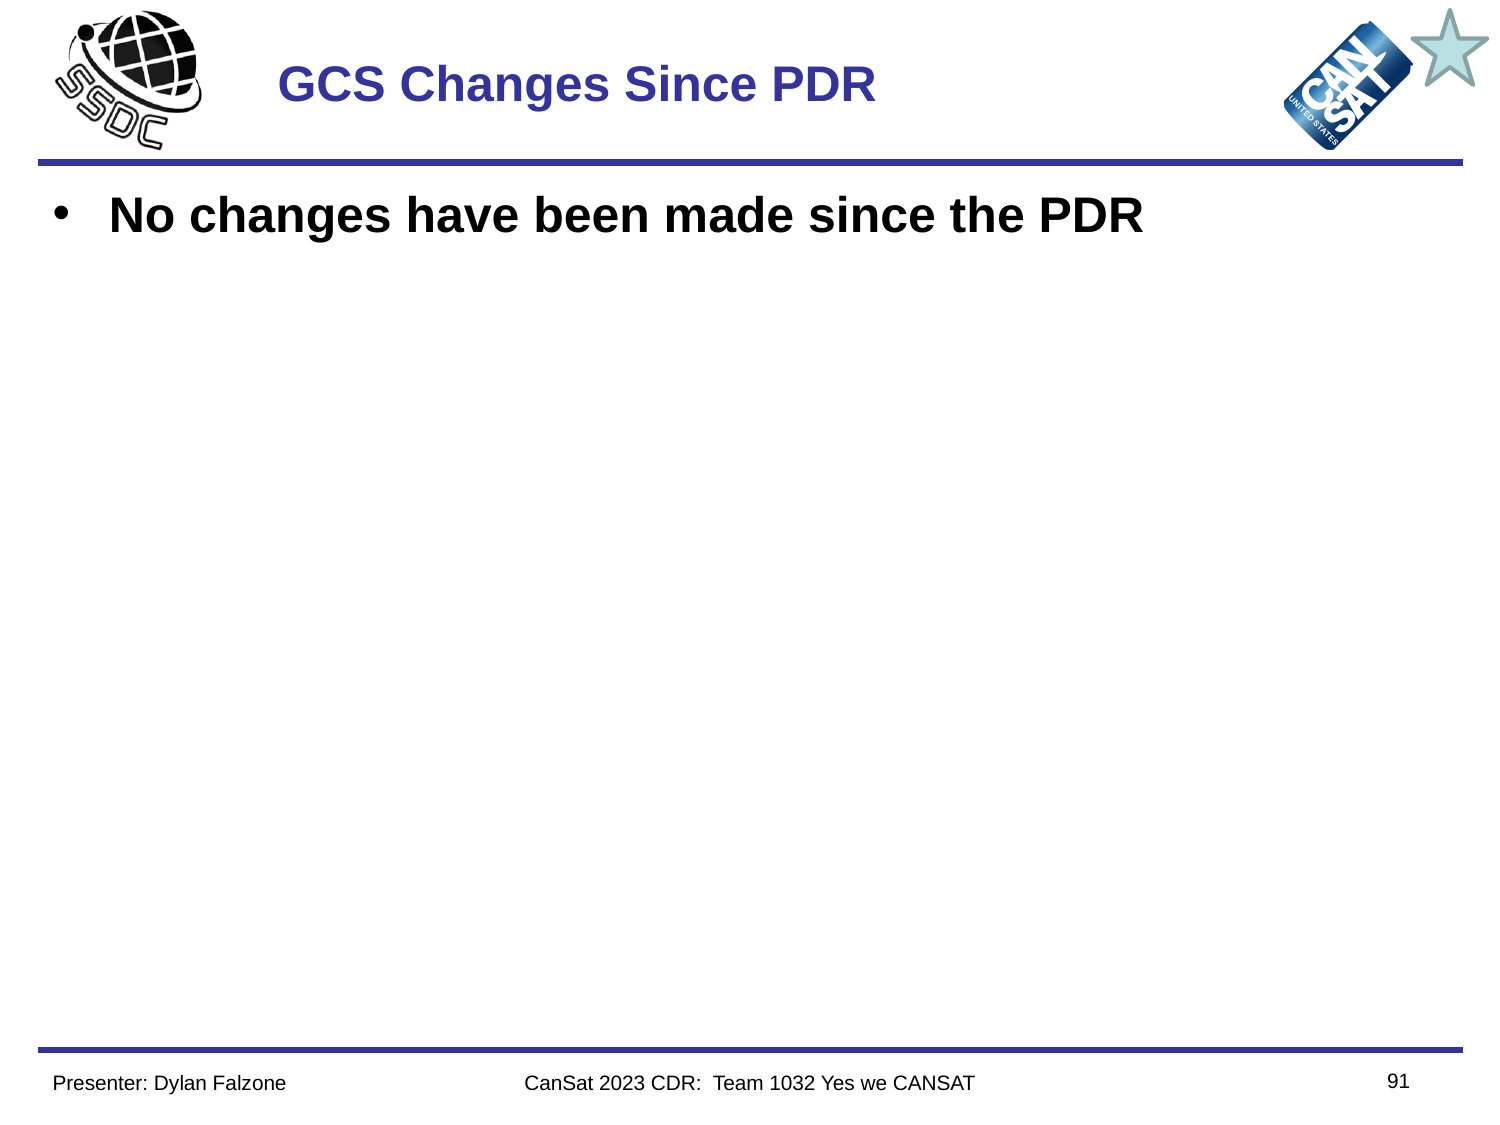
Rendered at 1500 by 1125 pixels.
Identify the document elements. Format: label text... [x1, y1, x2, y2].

picture [1284, 21, 1413, 150]
footer CanSat 2023 CDR: Team 1032 Yes we CANSAT [450, 1062, 1050, 1103]
slide_number 91 [1312, 1059, 1425, 1100]
title GCS Changes Since PDR [262, 12, 1150, 150]
text_box Presenter: Dylan Falzone [37, 1062, 413, 1103]
picture [10, 7, 263, 153]
text_box [1412, 9, 1488, 85]
list No changes have been made since the PDR [37, 174, 1463, 1025]
